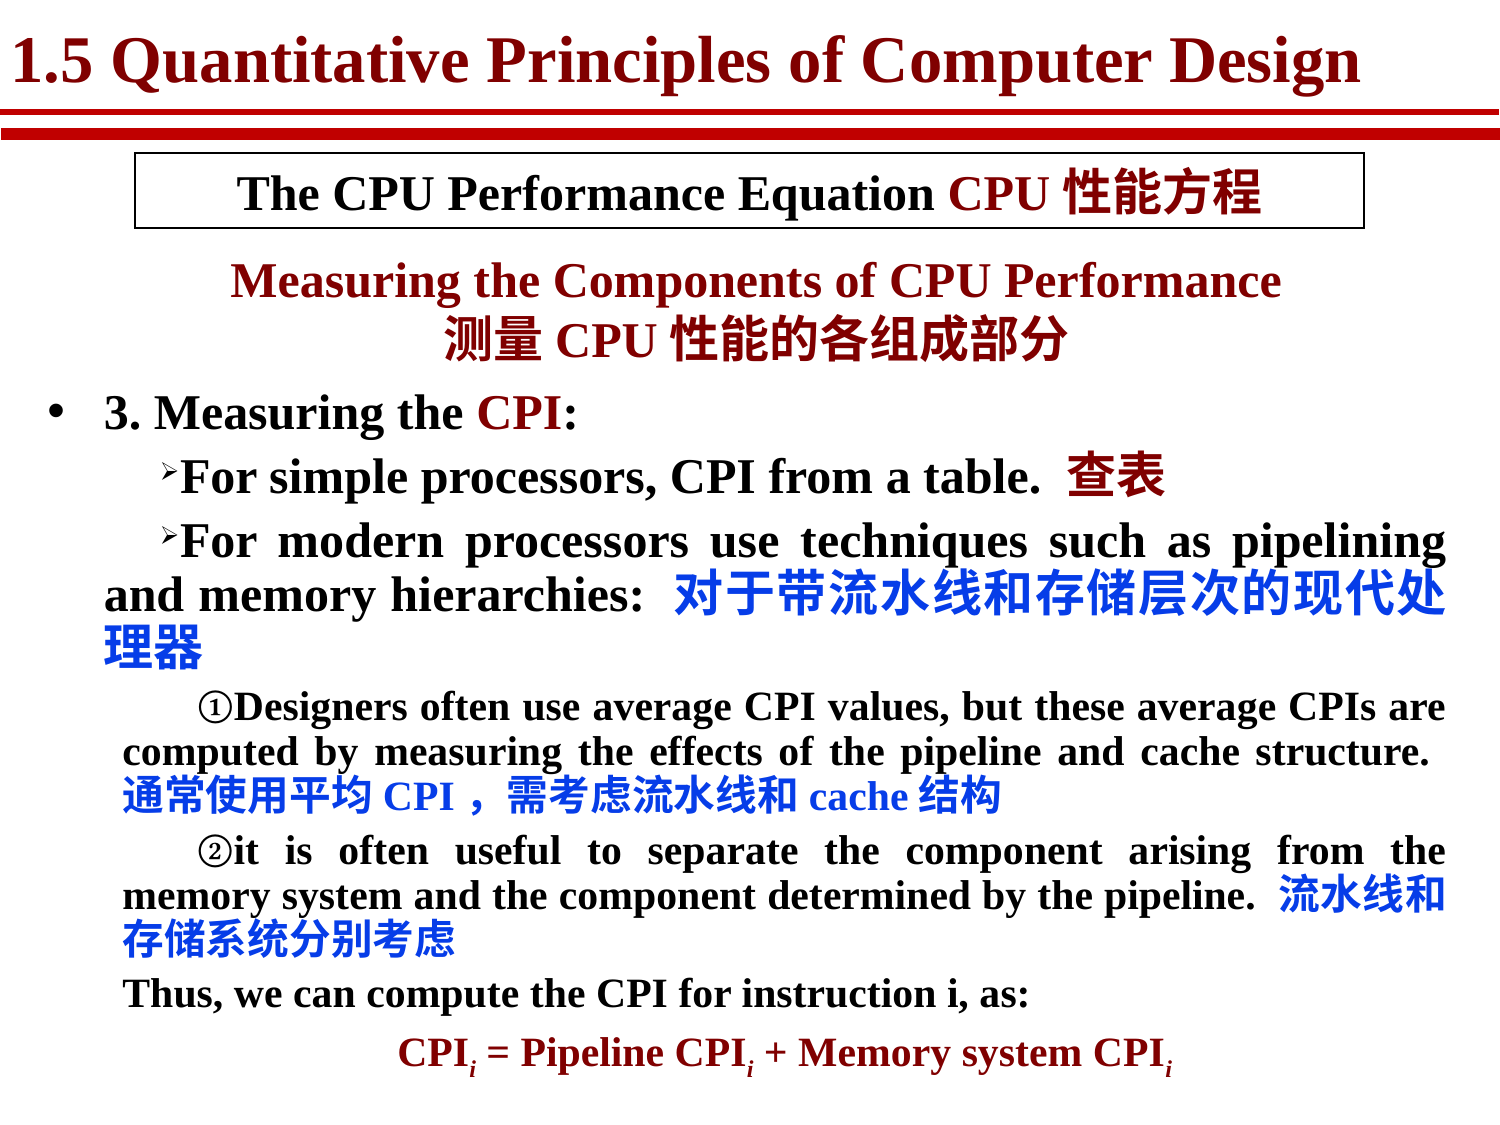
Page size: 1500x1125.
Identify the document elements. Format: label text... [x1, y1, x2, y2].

title 1.5 Quantitative Principles of Computer Design [0, 23, 1411, 102]
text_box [0, 111, 1500, 135]
text_box The CPU Performance Equation CPU性能方程 [135, 152, 1364, 228]
text_box Measuring the Components of CPU Performance 测量CPU性能的各组成部分 [51, 239, 1462, 375]
text_box 3. Measuring the CPI: For simple processors, CPI from a table. 查表 For modern processors use techniques such as pipelining and memory hierarchies: 对于带流水线和存储层次的现代处理器 Designers often use average CPI values, but these average CPIs are computed by measuring the effects of the pipeline and cache structure. 通常使用平均CPI，需考虑流水线和cache结构 it is often useful to separate the component arising from the memory system and the component determined by the pipeline. 流水线和存储系统分别考虑 Thus, we can compute the CPI for instruction i, as: CPIi = Pipeline CPIi + Memory system CPIi [32, 376, 1462, 1087]
text_box [29, 267, 1447, 416]
